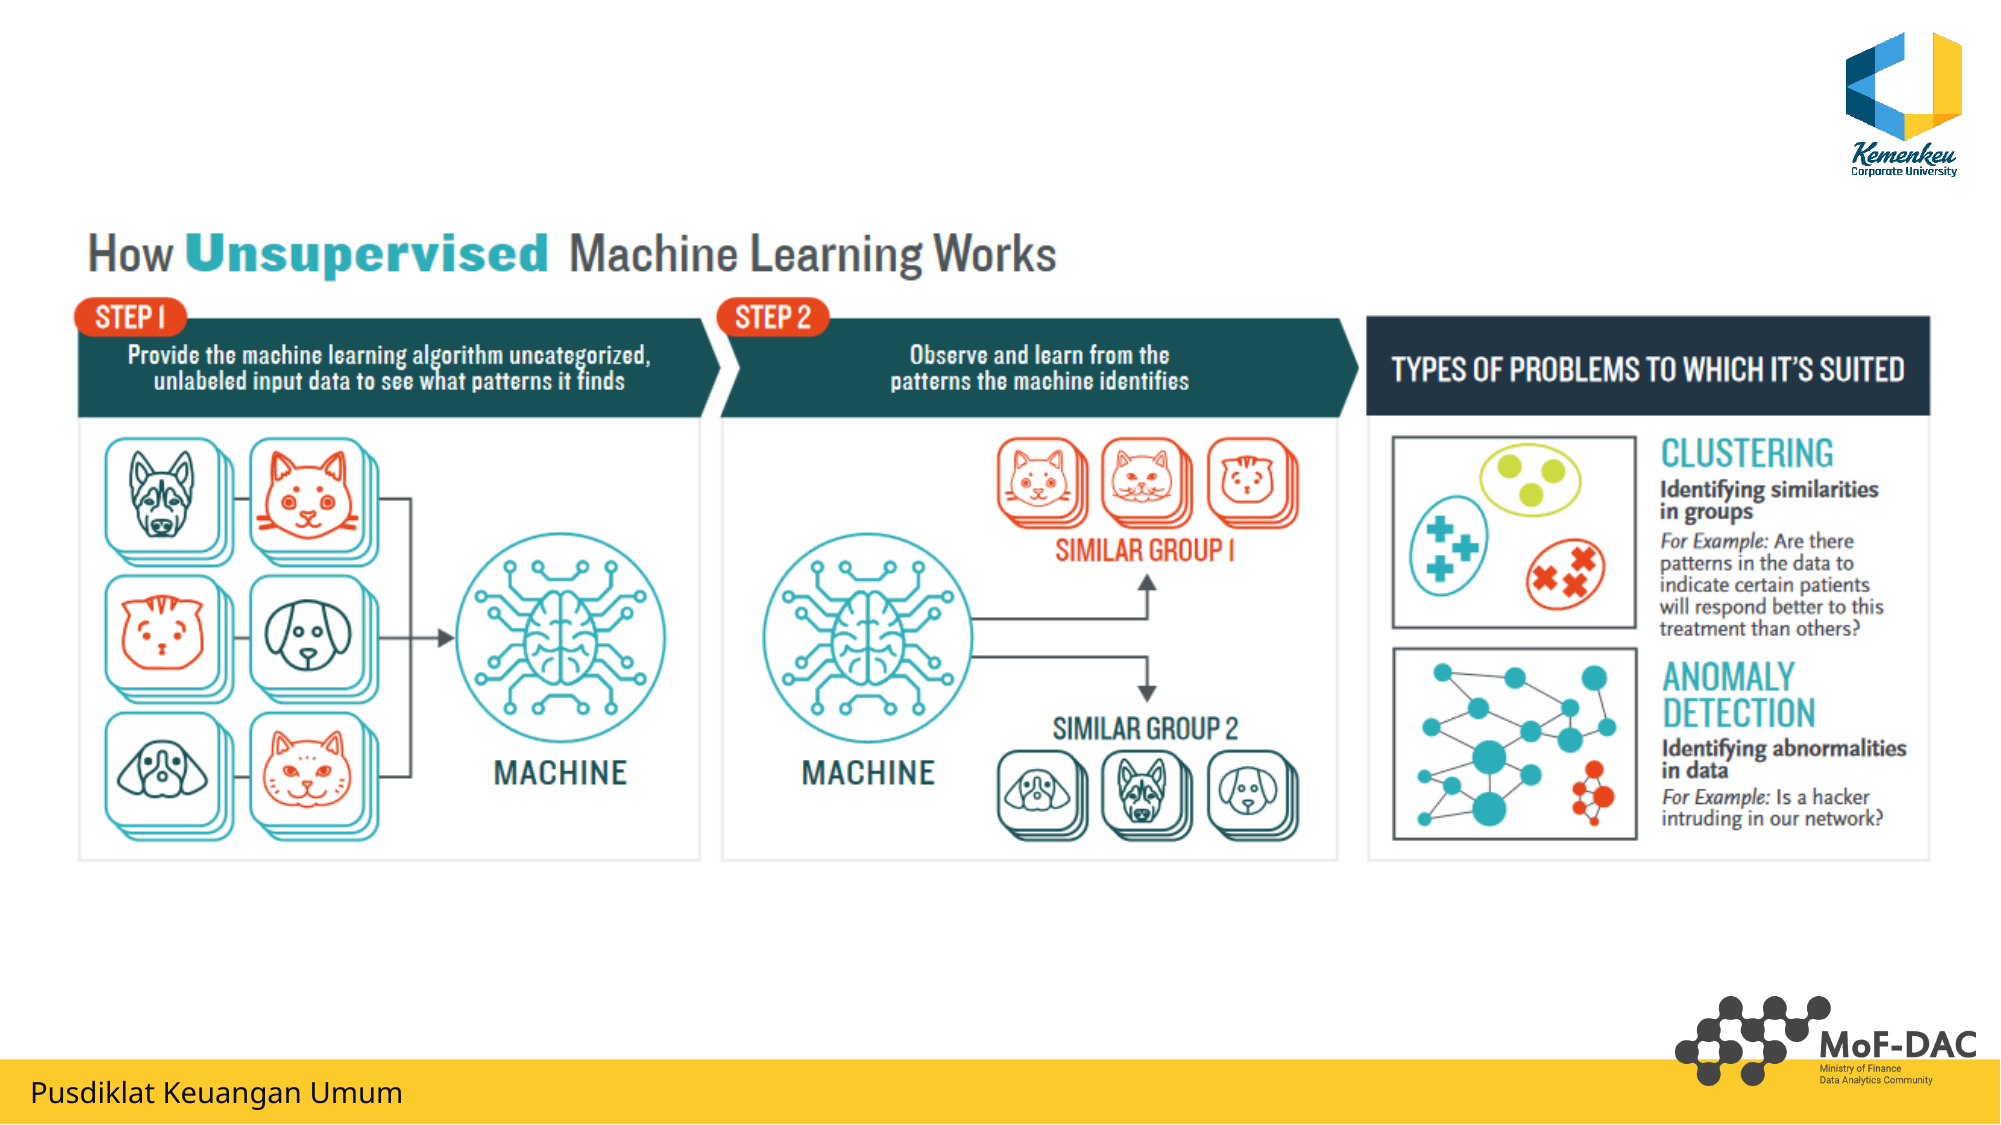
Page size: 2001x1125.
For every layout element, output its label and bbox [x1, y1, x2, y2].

picture [1846, 32, 1962, 177]
picture [51, 198, 1949, 885]
picture [1656, 977, 2000, 1118]
